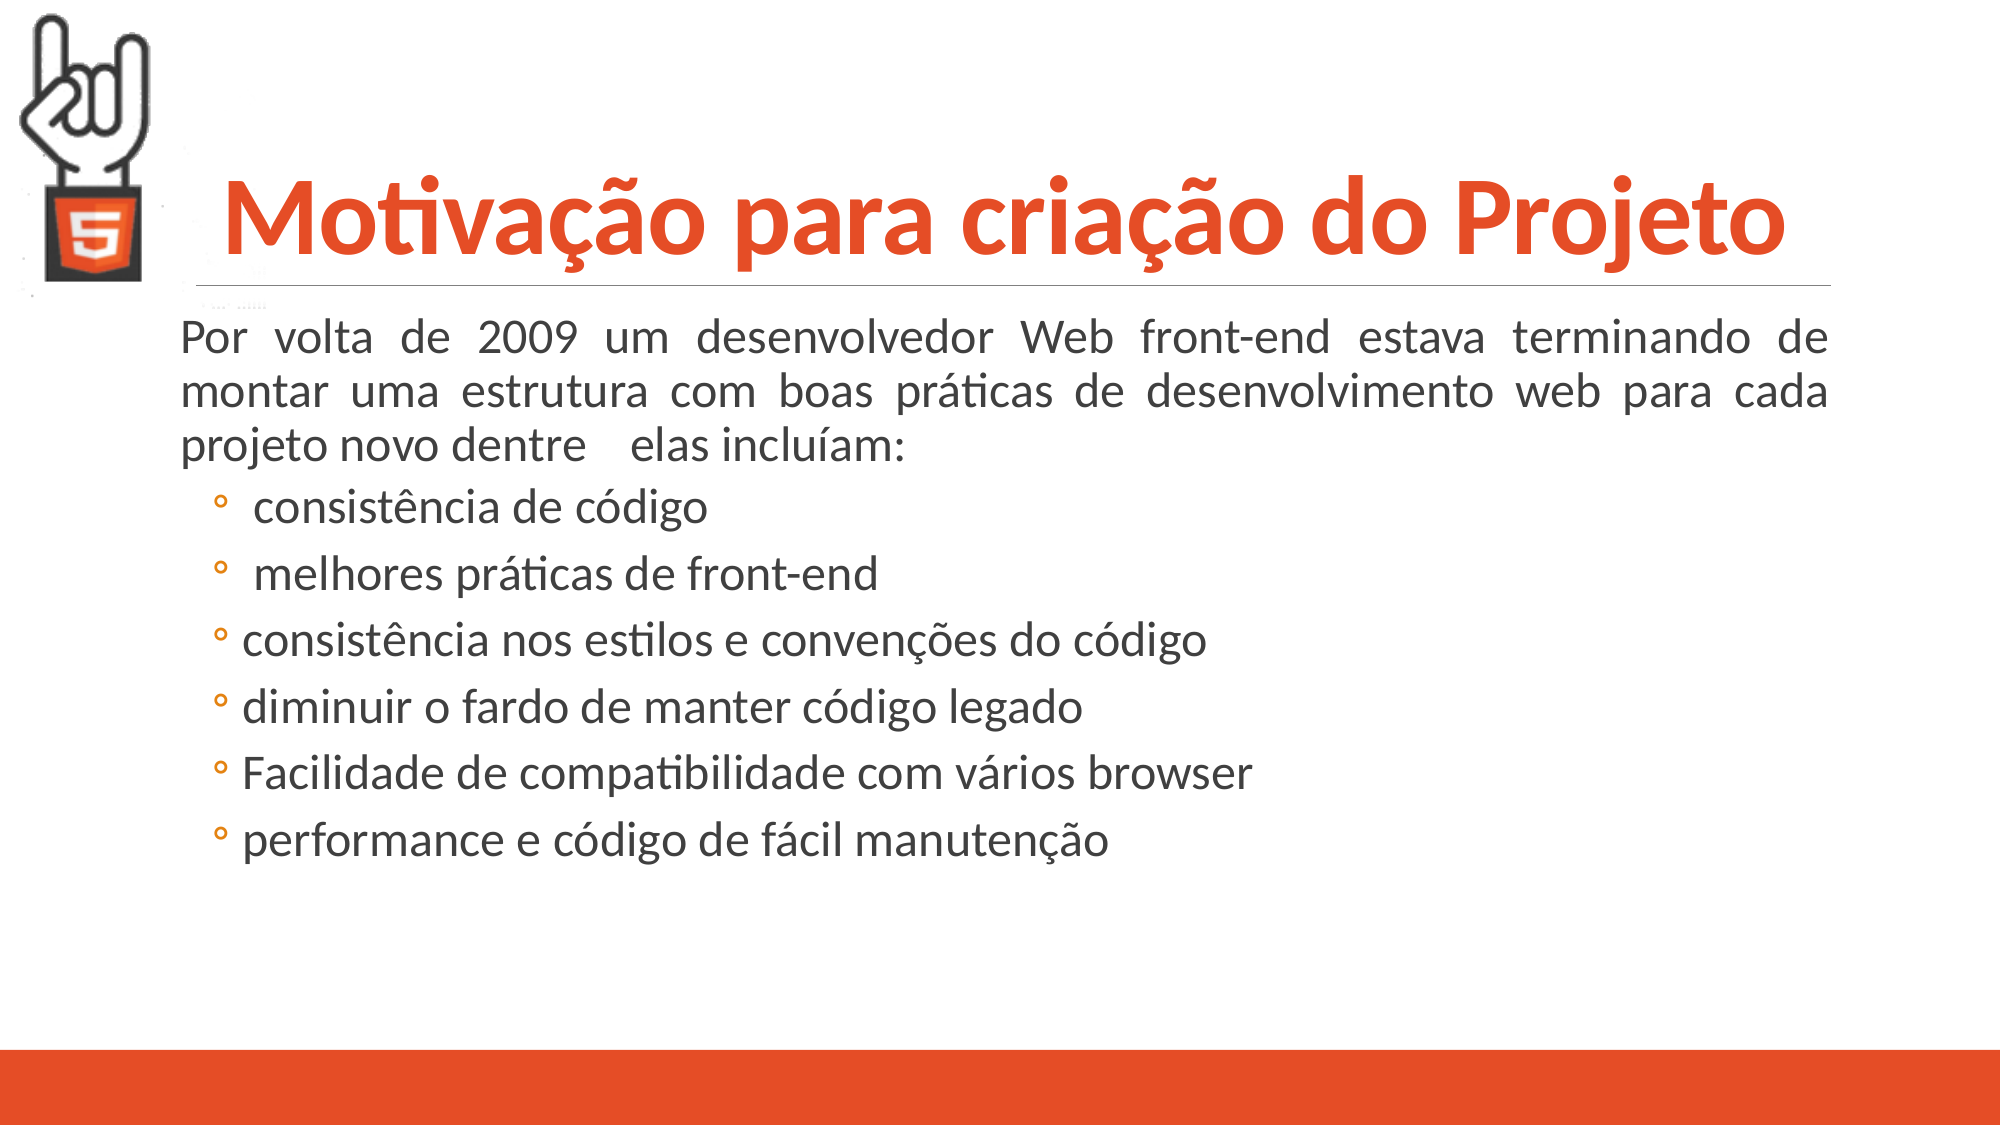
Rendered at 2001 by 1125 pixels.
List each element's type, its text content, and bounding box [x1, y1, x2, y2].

list Por volta de 2009 um desenvolvedor Web front-end estava terminando de montar uma estrutura com boas práticas de desenvolvimento web para cada projeto novo dentre elas incluíam: consistência de código melhores práticas de front-end consistência nos estilos e convenções do código diminuir o fardo de manter código legado Facilidade de compatibilidade com vários browser performance e código de fácil manutenção [179, 302, 1830, 963]
title Motivação para criação do Projeto [198, 82, 1812, 285]
picture [0, 0, 269, 309]
